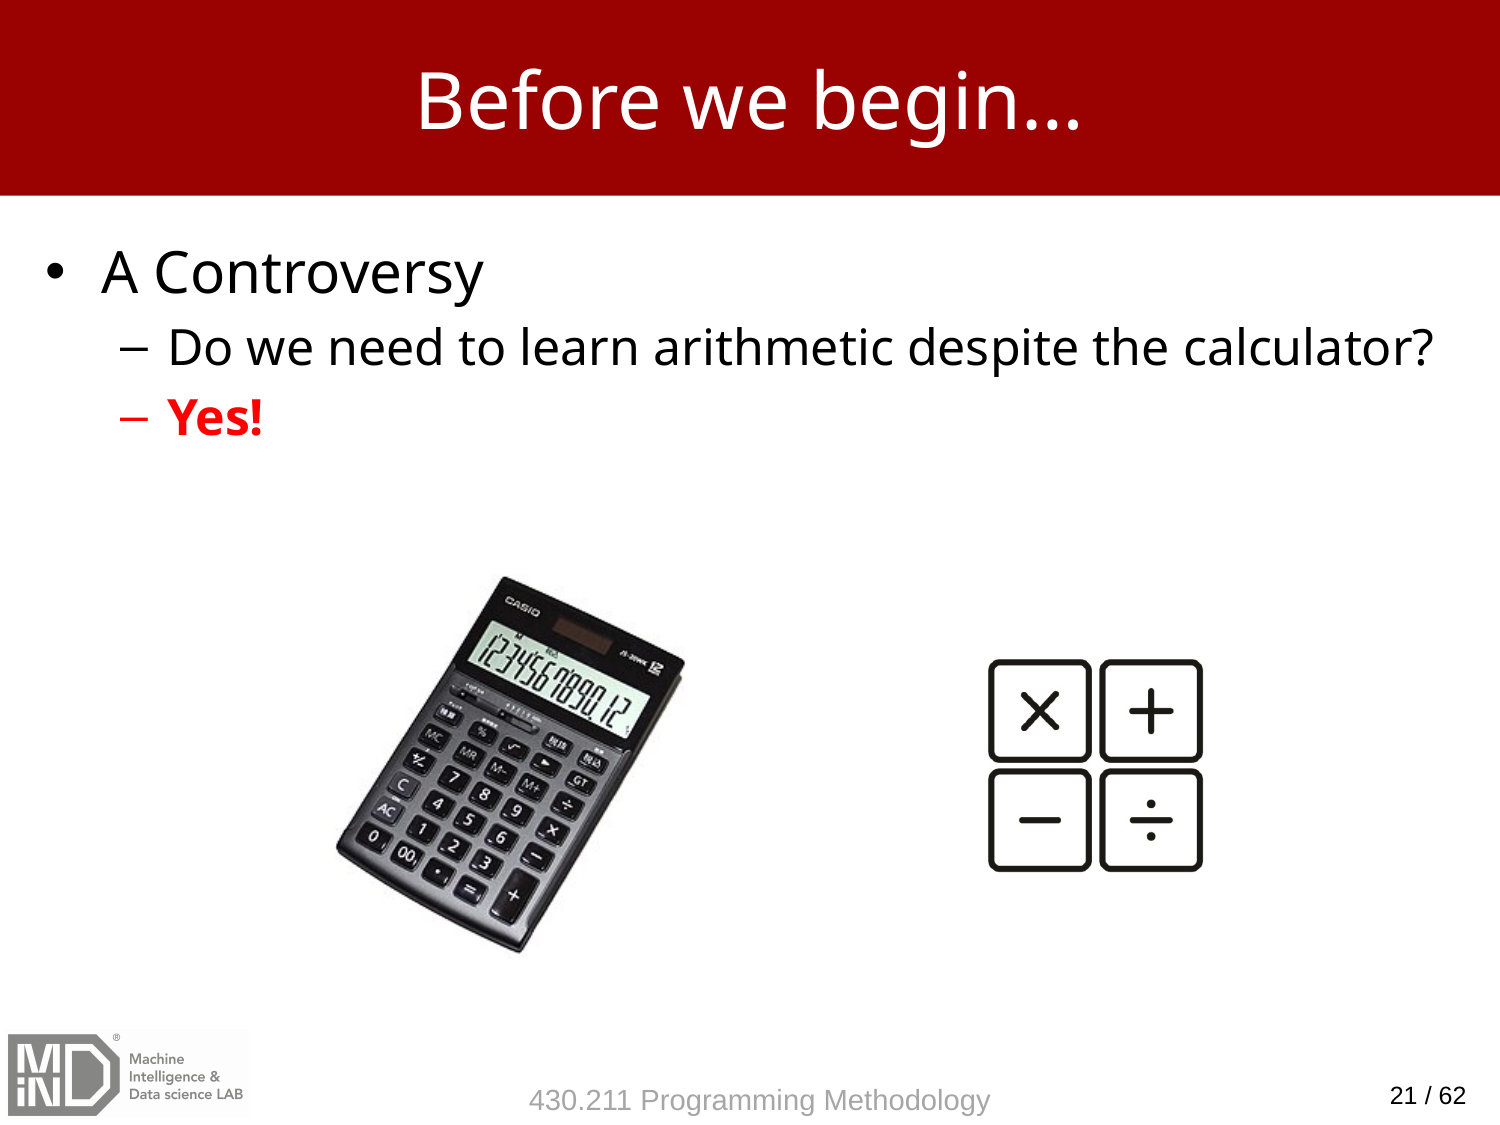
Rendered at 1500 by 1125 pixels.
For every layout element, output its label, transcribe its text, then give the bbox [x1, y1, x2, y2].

picture [891, 562, 1299, 970]
picture [323, 562, 701, 970]
picture [5, 1029, 249, 1119]
list A Controversy Do we need to learn arithmetic despite the calculator? Yes! [30, 227, 1459, 1005]
slide_number 21 / 62 [1144, 1064, 1482, 1125]
title Before we begin… [0, 0, 1500, 196]
